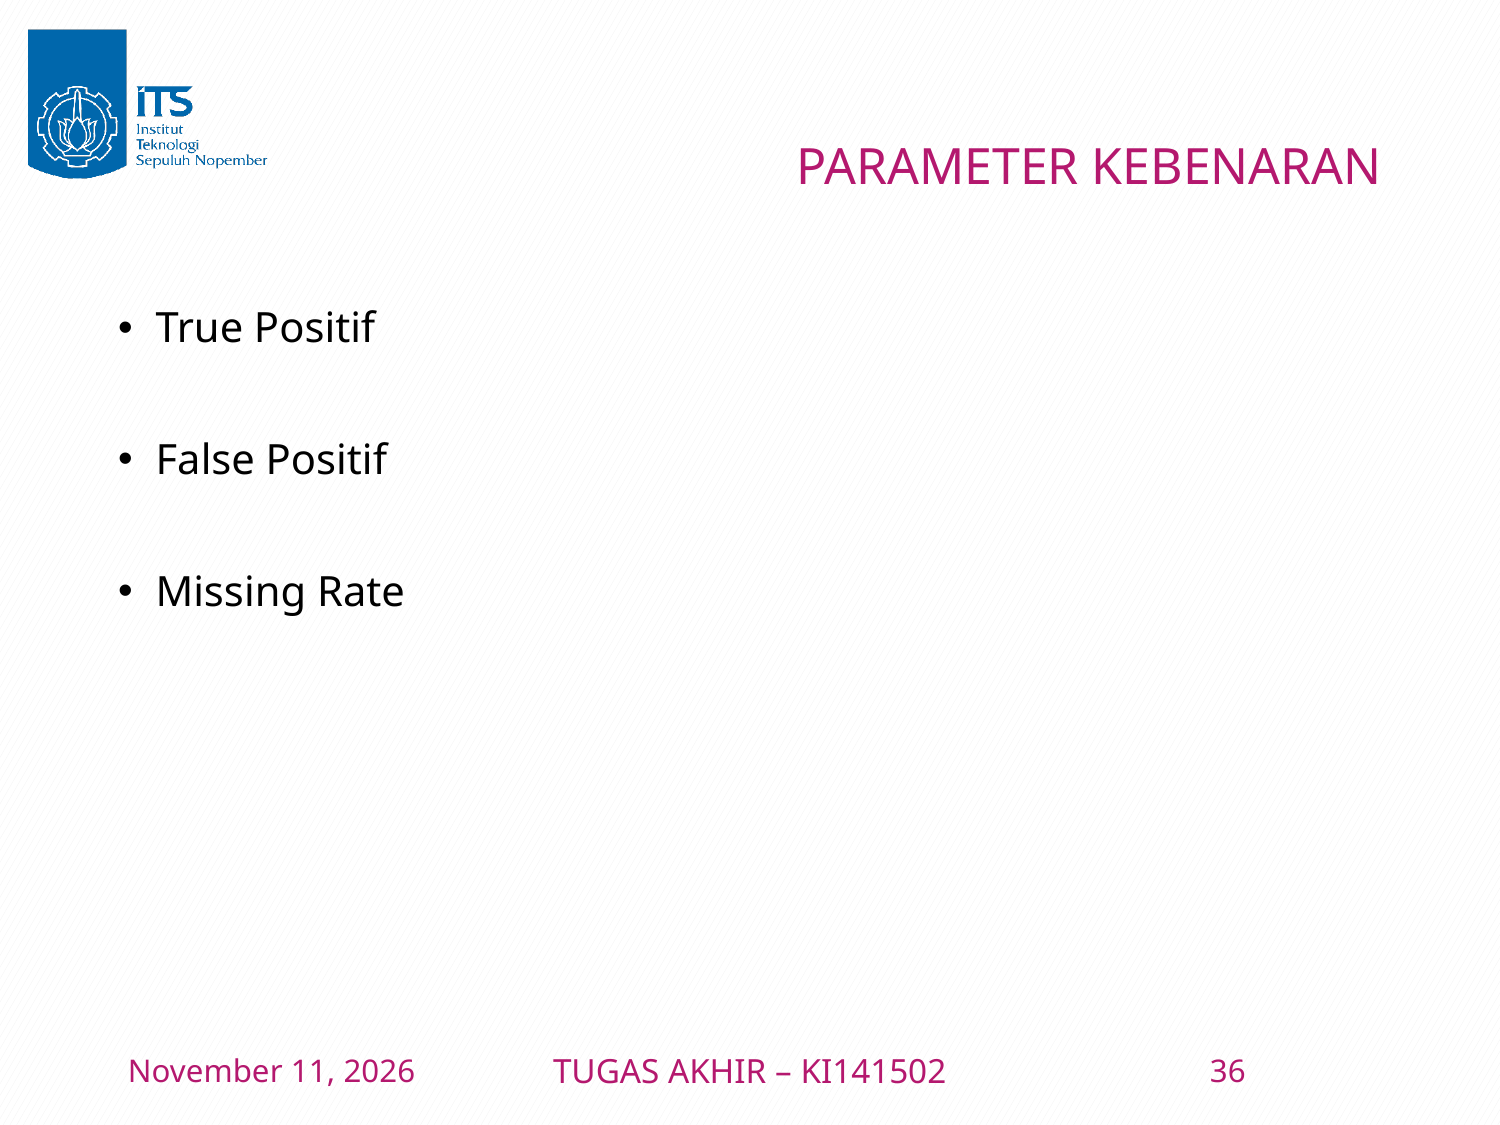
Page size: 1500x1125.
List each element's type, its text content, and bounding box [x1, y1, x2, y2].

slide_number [103, 1042, 441, 1103]
title PARAMETER KEBENARAN [103, 59, 1397, 278]
footer TUGAS AKHIR – KI141502 [496, 1042, 1004, 1103]
picture [19, 21, 274, 187]
slide_number 36 [1059, 1042, 1397, 1103]
list True Positif False Positif Missing Rate [103, 299, 1397, 1014]
